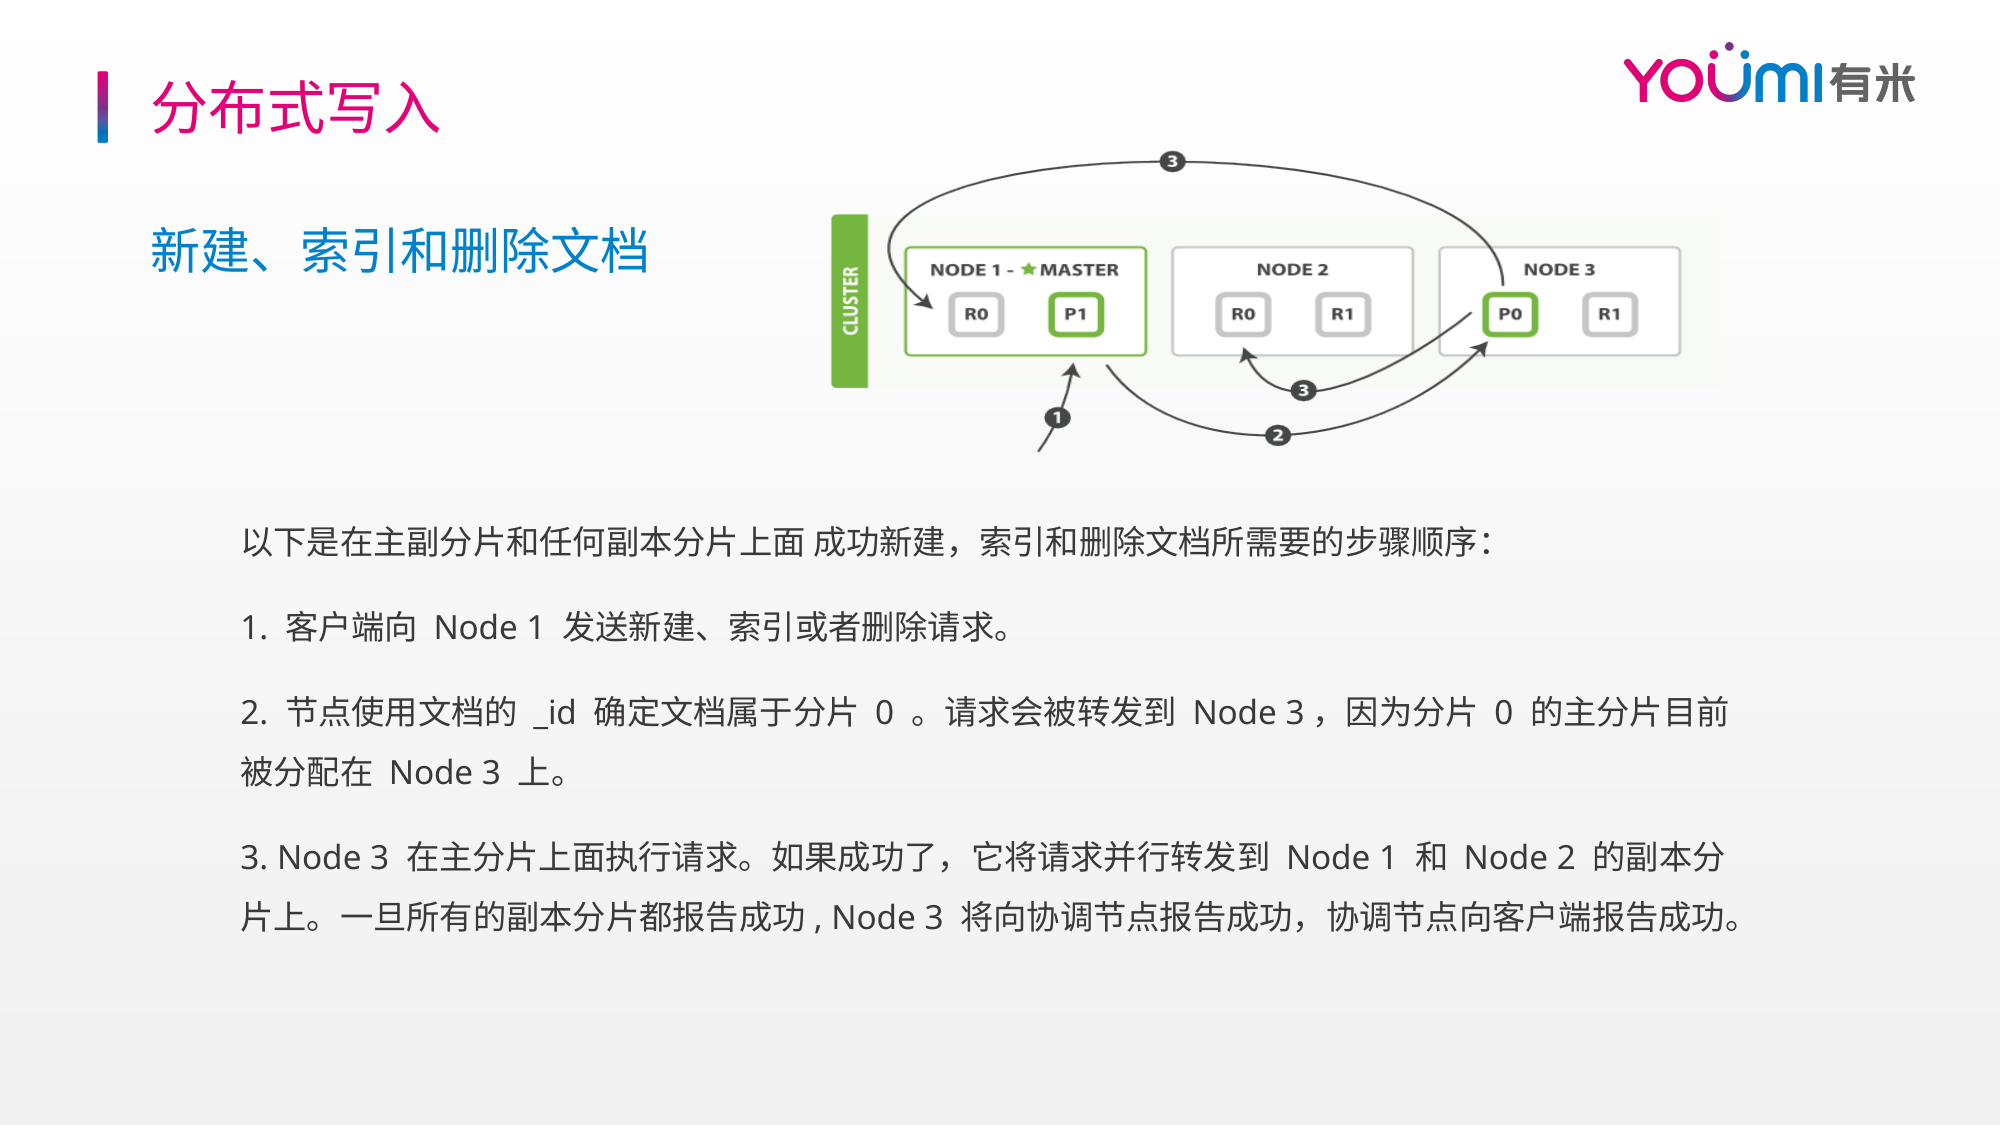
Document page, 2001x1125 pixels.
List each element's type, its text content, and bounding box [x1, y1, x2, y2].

picture [799, 129, 1745, 474]
text_box 分布式写入 [135, 64, 658, 149]
picture [66, 72, 138, 143]
picture [1624, 42, 1915, 102]
text_box 以下是在主副分片和任何副本分片上面 成功新建，索引和删除文档所需要的步骤顺序： 1. 客户端向 Node 1 发送新建、索引或者删除请求。 2. 节点使用文档的 _id 确定文档属于分片 0 。请求会被转发到 Node 3，因为分片 0 的主分片目前被分配在 Node 3 上。 3. Node 3 在主分片上面执行请求。如果成功了，它将请求并行转发到 Node 1 和 Node 2 的副本分片上。一旦所有的副本分片都报告成功, Node 3 将向协调节点报告成功，协调节点向客户端报告成功。 [225, 494, 1758, 944]
text_box 新建、索引和删除文档 [135, 212, 799, 288]
